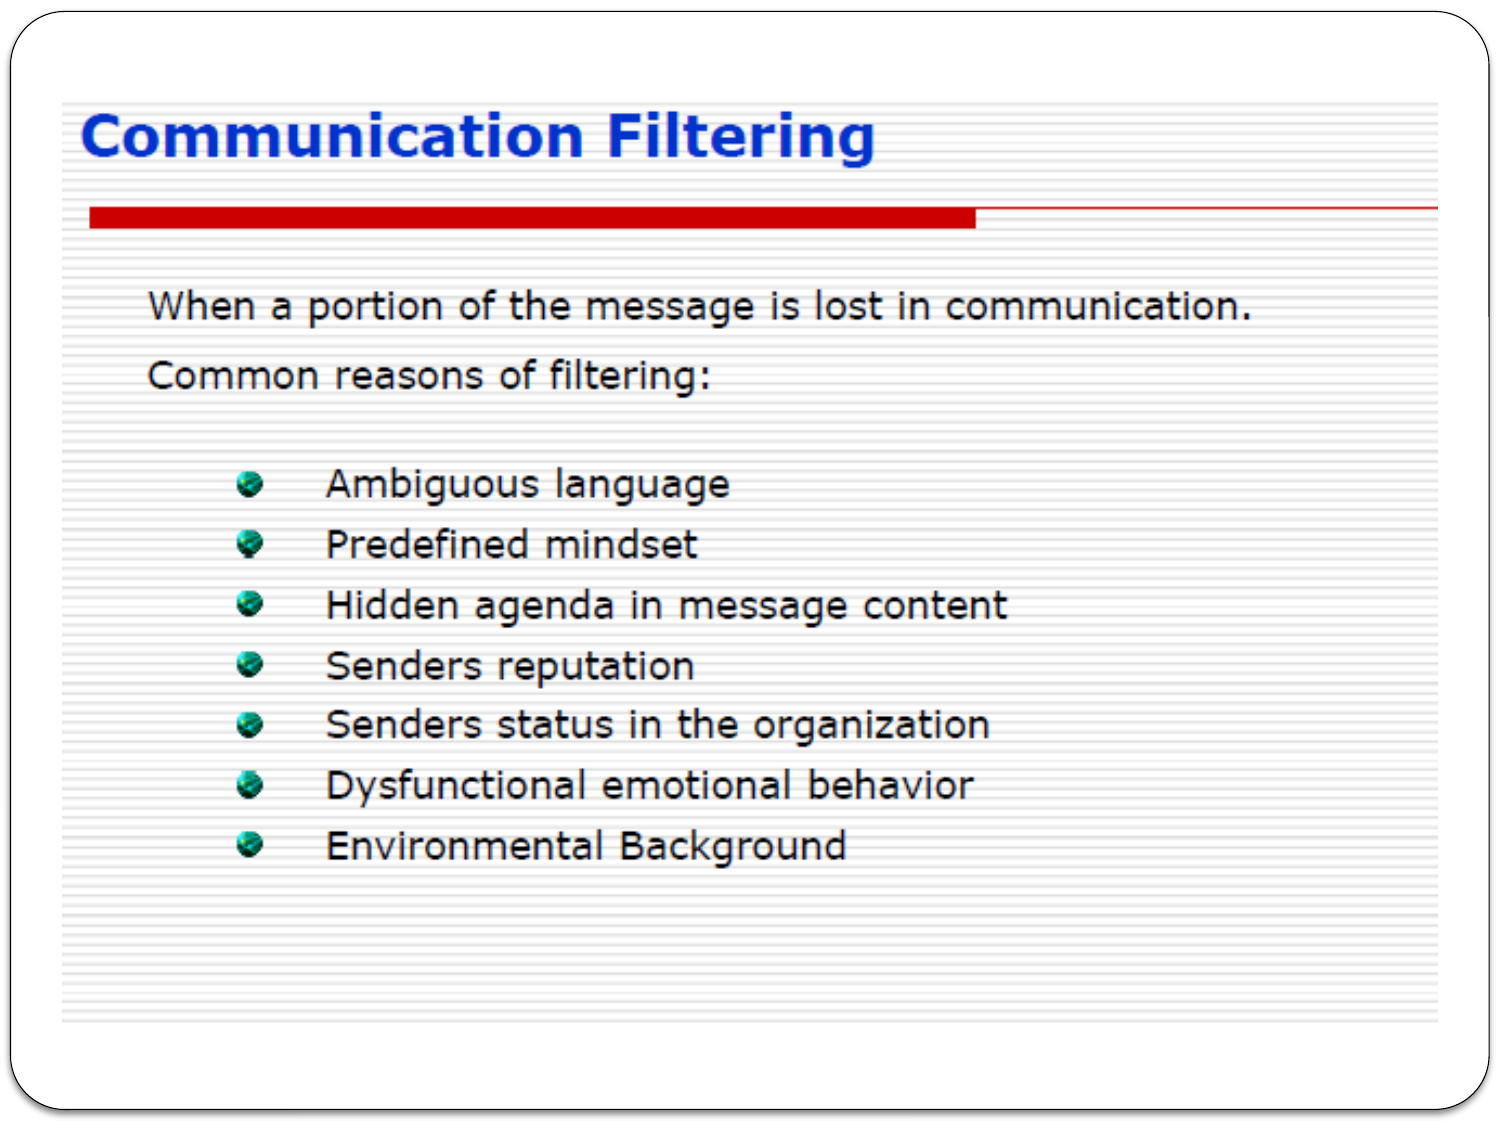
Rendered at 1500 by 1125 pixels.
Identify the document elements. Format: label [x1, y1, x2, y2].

picture [62, 99, 1439, 1026]
